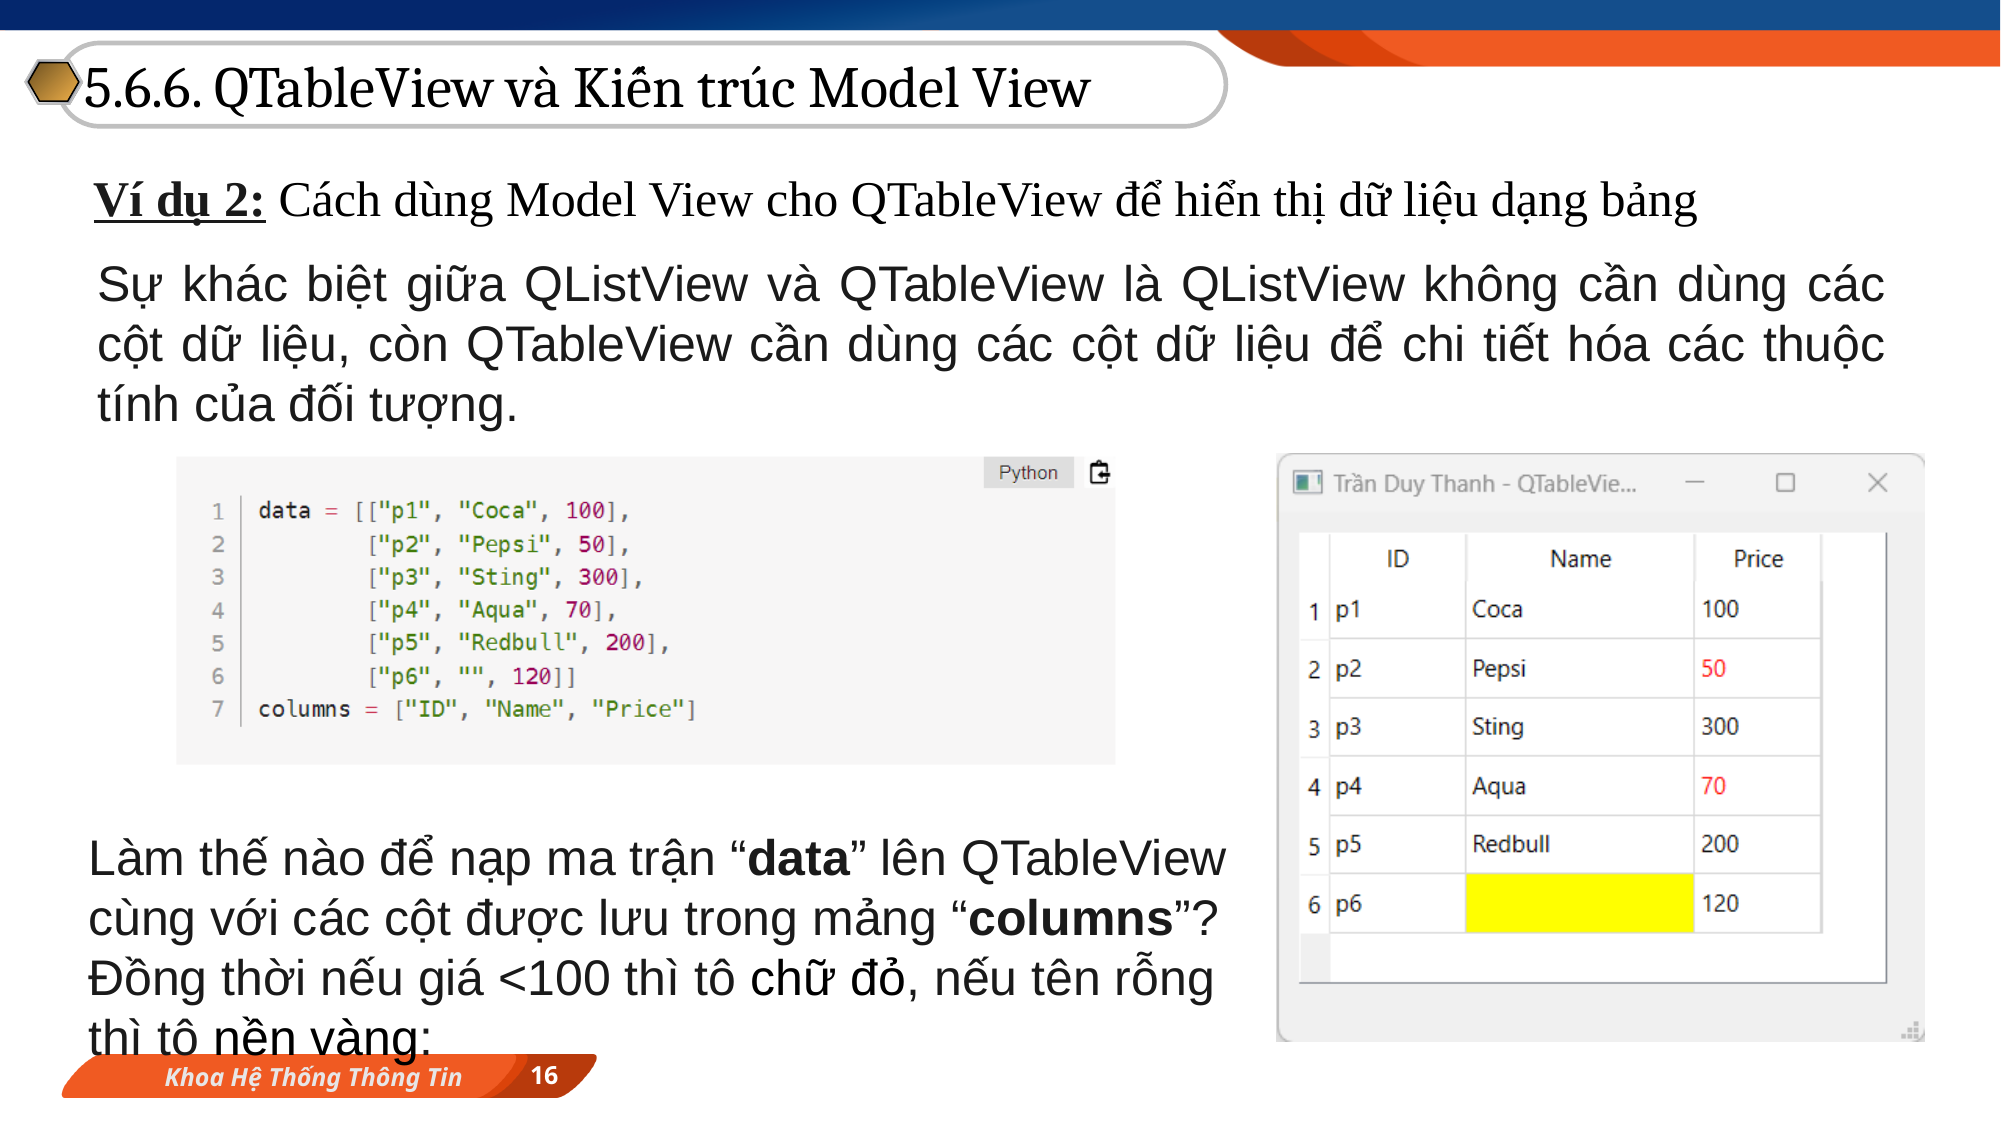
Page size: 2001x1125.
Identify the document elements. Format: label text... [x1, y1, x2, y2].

picture [1276, 453, 1926, 1042]
text_box Sự khác biệt giữa QListView và QTableView là QListView không cần dùng các cột dữ liệu, còn QTableView cần dùng các cột dữ liệu để chi tiết hóa các thuộc tính của đối tượng. [82, 243, 1902, 439]
footer Khoa Hệ Thống Thông Tin [119, 1073, 508, 1098]
picture [34, 1017, 624, 1125]
text_box Ví dụ 2: Cách dùng Model View cho QTableView để hiển thị dữ liệu dạng bảng [78, 159, 1925, 295]
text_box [24, 42, 1227, 127]
text_box Làm thế nào để nạp ma trận “data” lên QTableView cùng với các cột được lưu trong mảng “columns”? Đồng thời nếu giá <100 thì tô chữ đỏ, nếu tên rỗng thì tô nền vàng: [73, 818, 1277, 1073]
picture [0, 0, 2001, 71]
picture [174, 453, 1128, 771]
slide_number 16 [508, 1073, 574, 1106]
